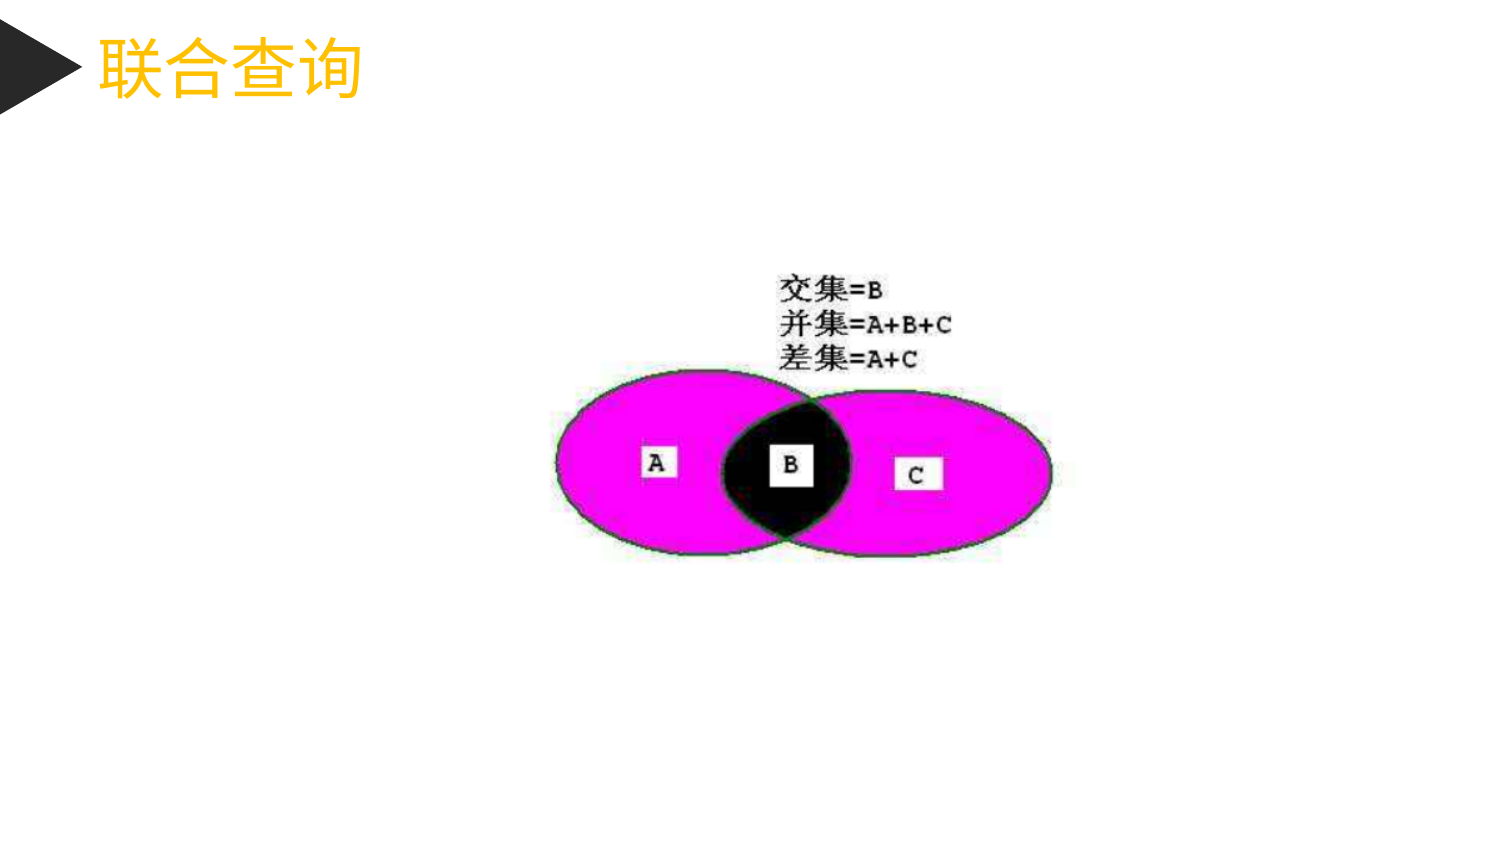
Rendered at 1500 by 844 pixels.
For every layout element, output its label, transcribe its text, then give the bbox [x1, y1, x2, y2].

text_box 联合查询 [82, 19, 880, 114]
text_box [0, 19, 82, 115]
picture [431, 136, 1235, 708]
